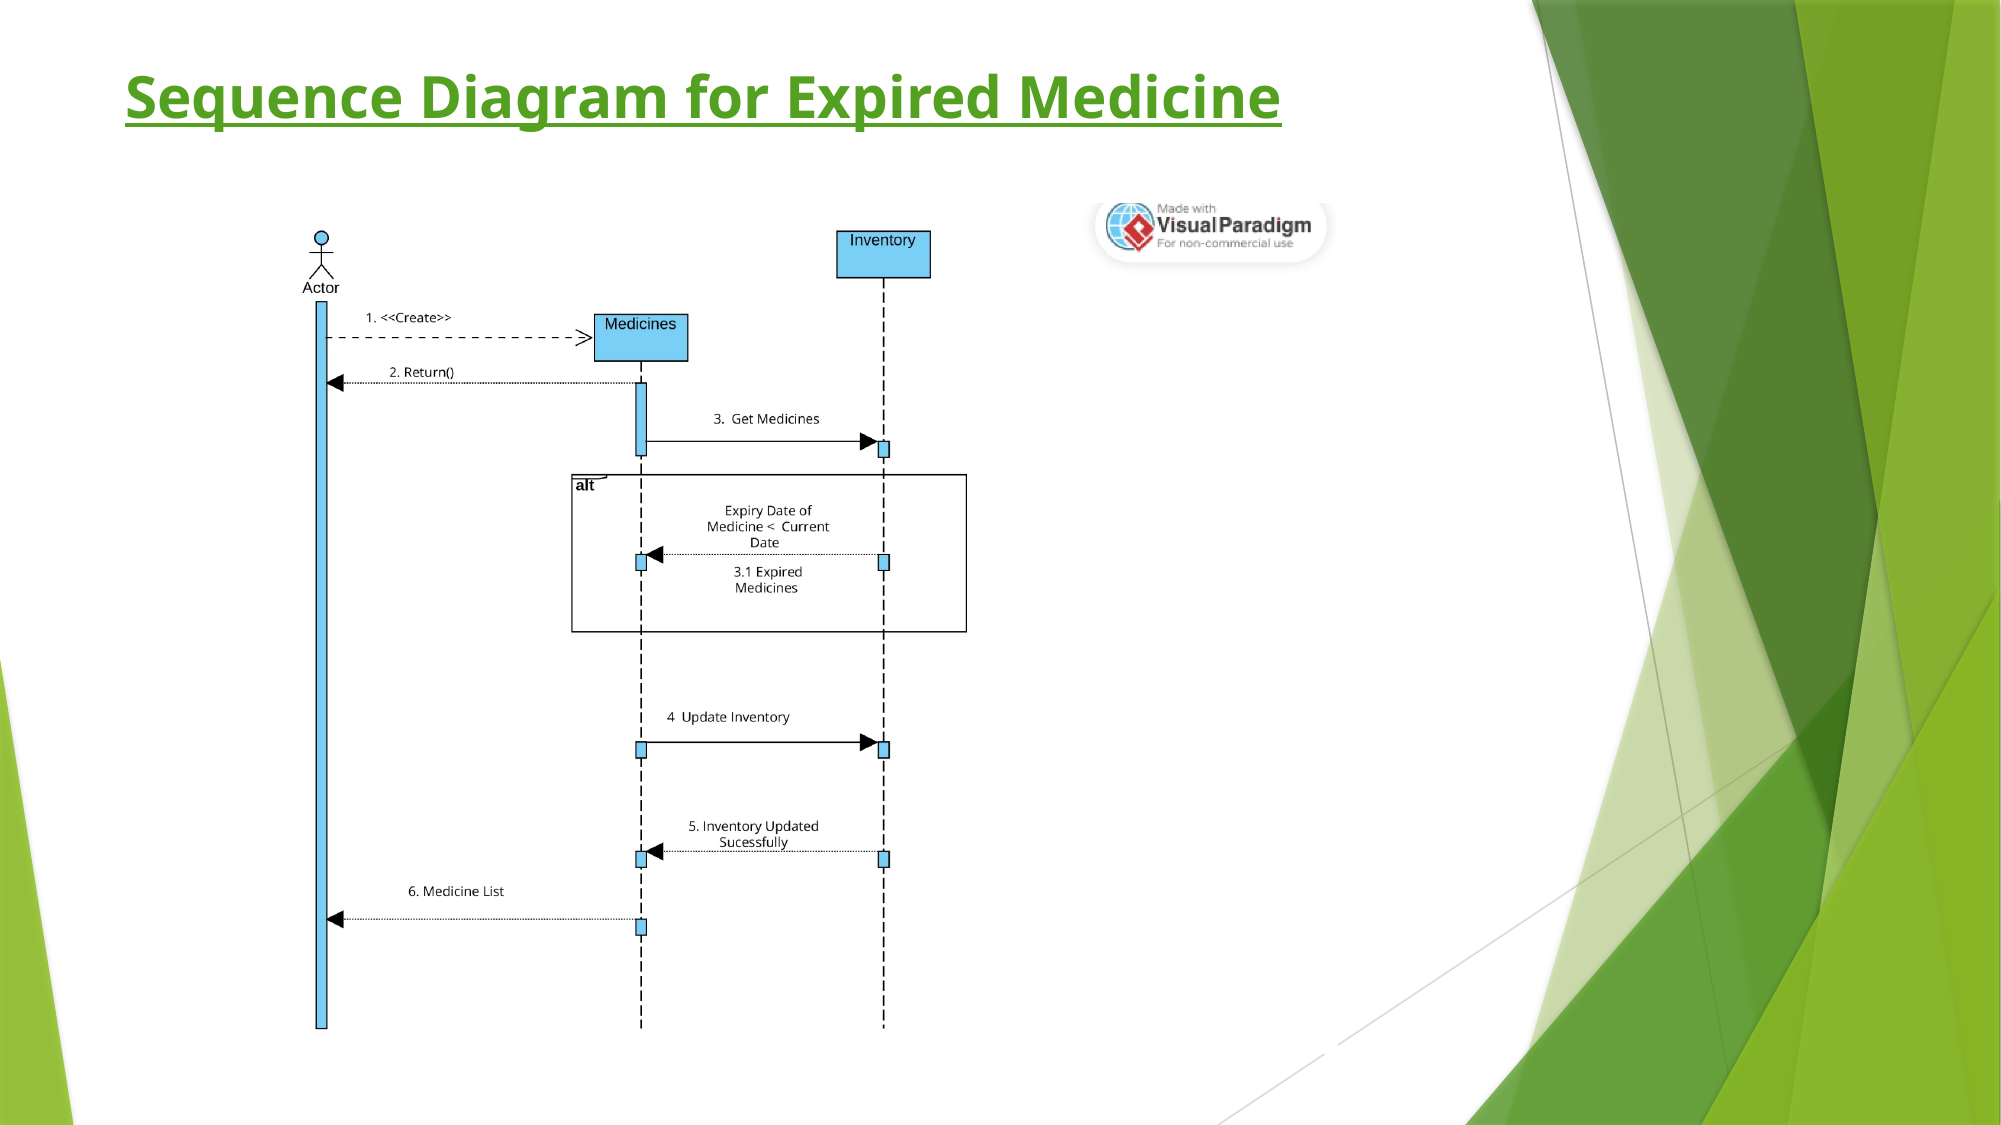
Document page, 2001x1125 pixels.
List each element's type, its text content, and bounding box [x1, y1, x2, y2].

text_box Sequence Diagram for Expired Medicine [110, 52, 1395, 138]
picture [206, 202, 1339, 1054]
